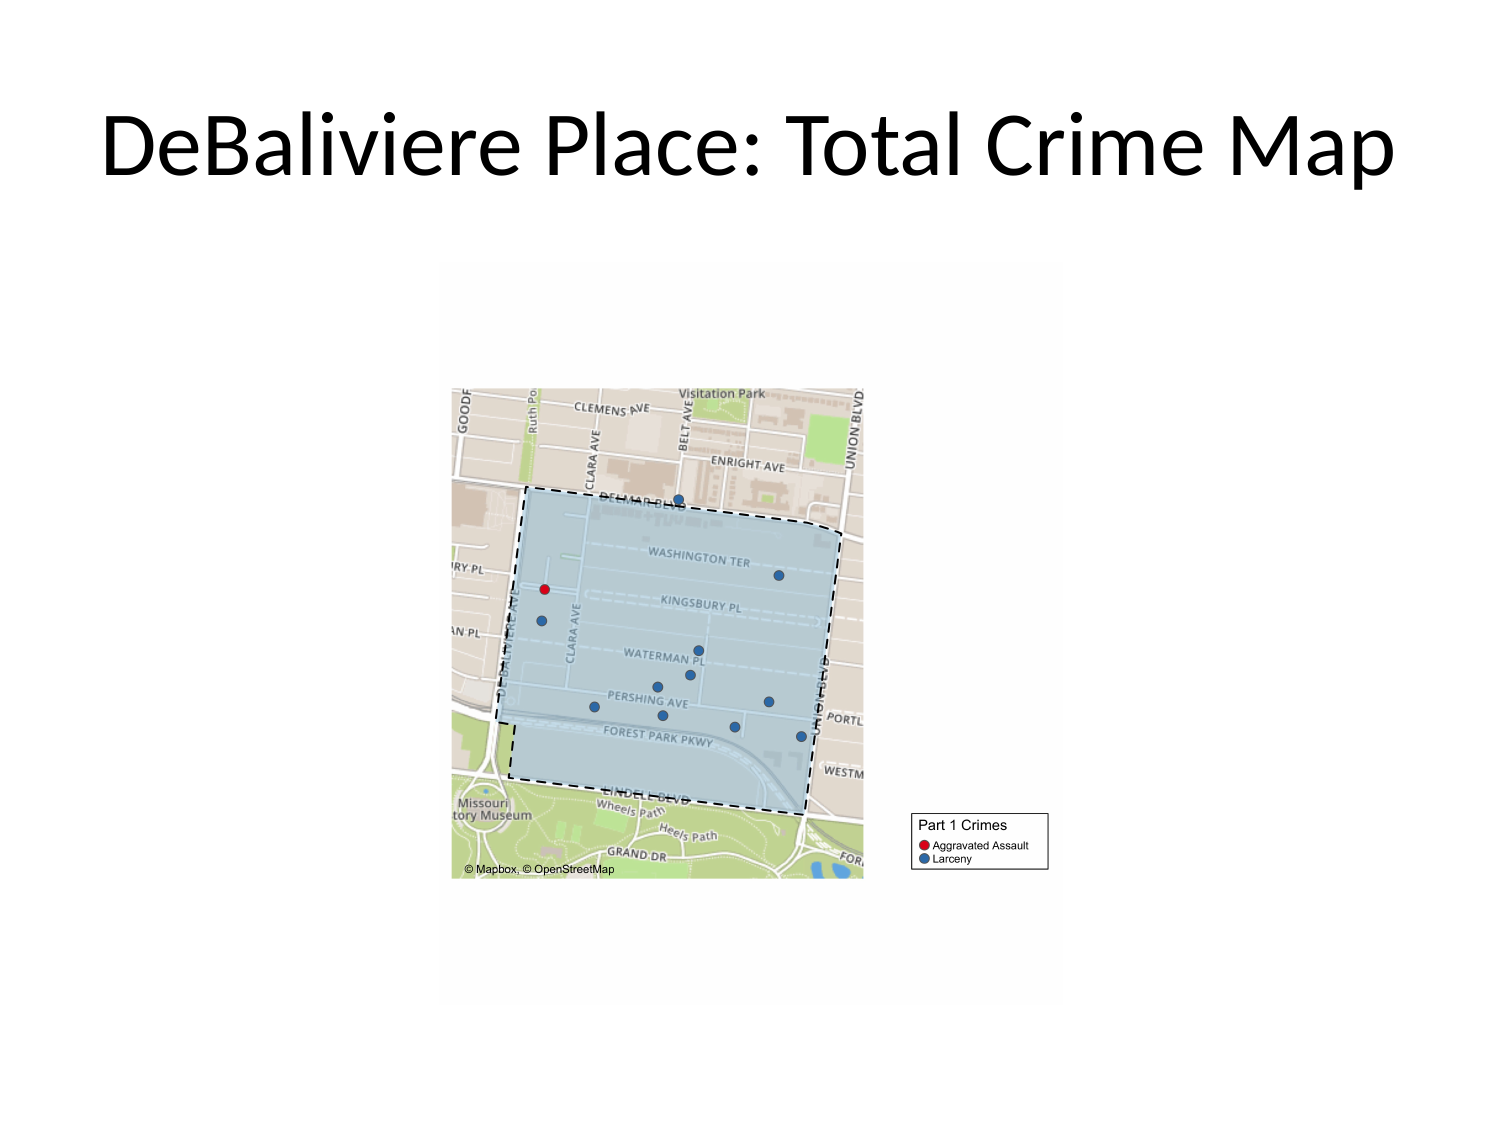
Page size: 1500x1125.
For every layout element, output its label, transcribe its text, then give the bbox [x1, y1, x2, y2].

title DeBaliviere Place: Total Crime Map [75, 45, 1425, 233]
picture [439, 262, 1063, 1005]
